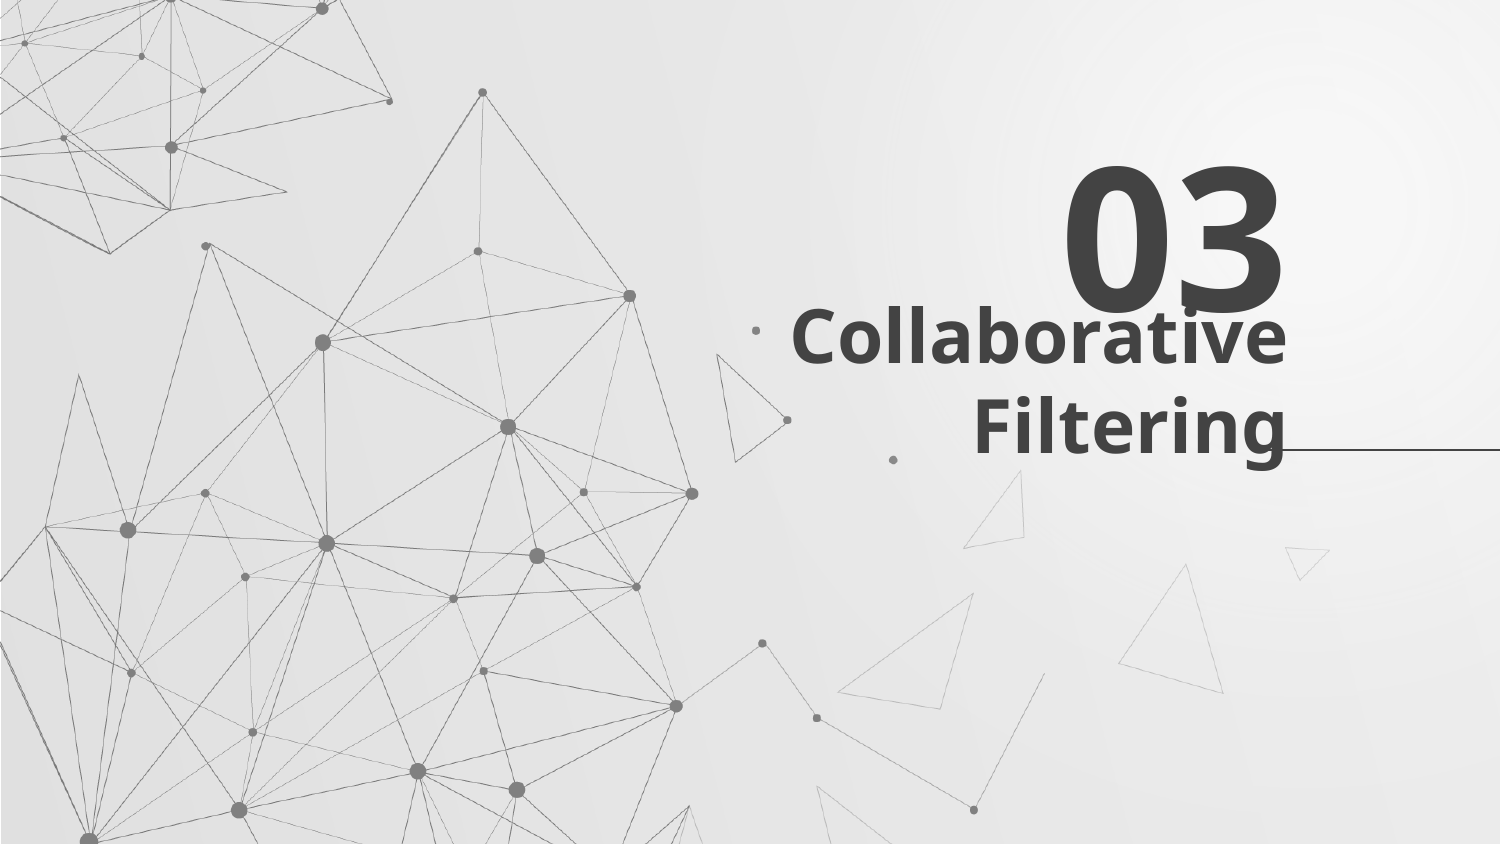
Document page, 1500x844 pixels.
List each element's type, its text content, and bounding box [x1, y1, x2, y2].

picture [0, 0, 1500, 844]
title 03 [815, 169, 1305, 294]
title Collaborative Filtering [451, 220, 1305, 537]
